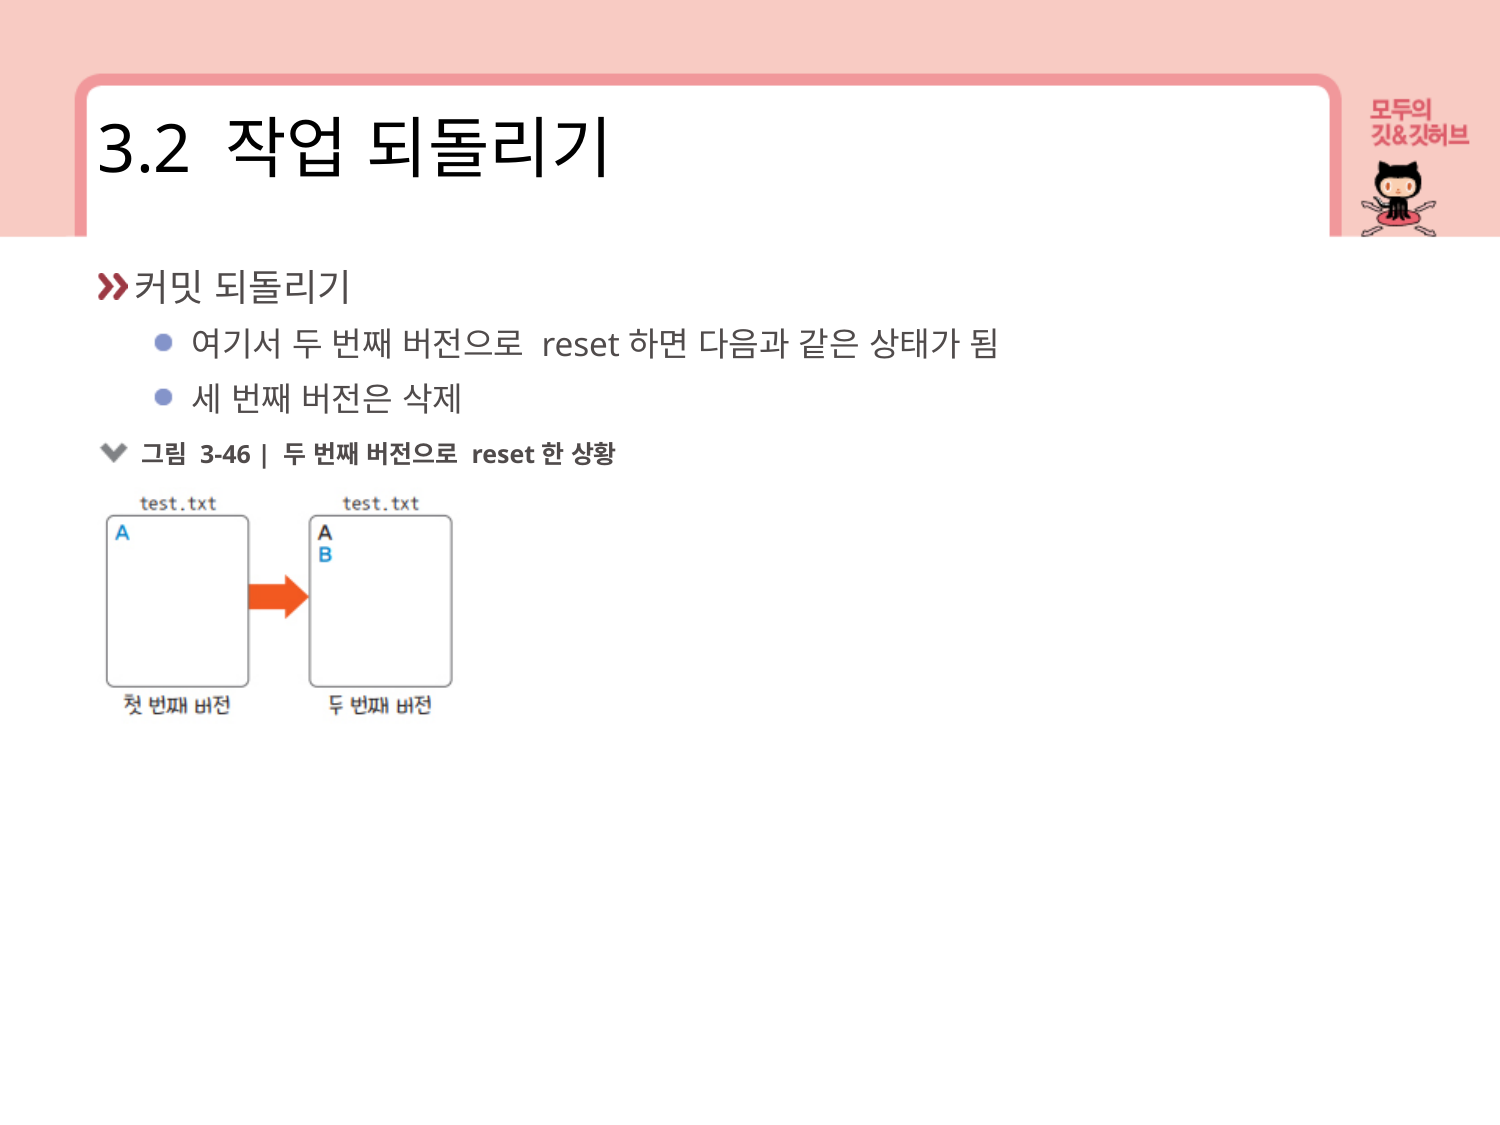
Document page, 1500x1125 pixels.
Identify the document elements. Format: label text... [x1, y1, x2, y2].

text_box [97, 428, 1374, 475]
text_box 3.2 작업 되돌리기 [82, 61, 1413, 193]
picture [0, 0, 1500, 1125]
text_box 커밋 되돌리기 여기서 두 번째 버전으로 reset하면 다음과 같은 상태가 됨 세 번째 버전은 삭제 [82, 252, 1413, 1067]
